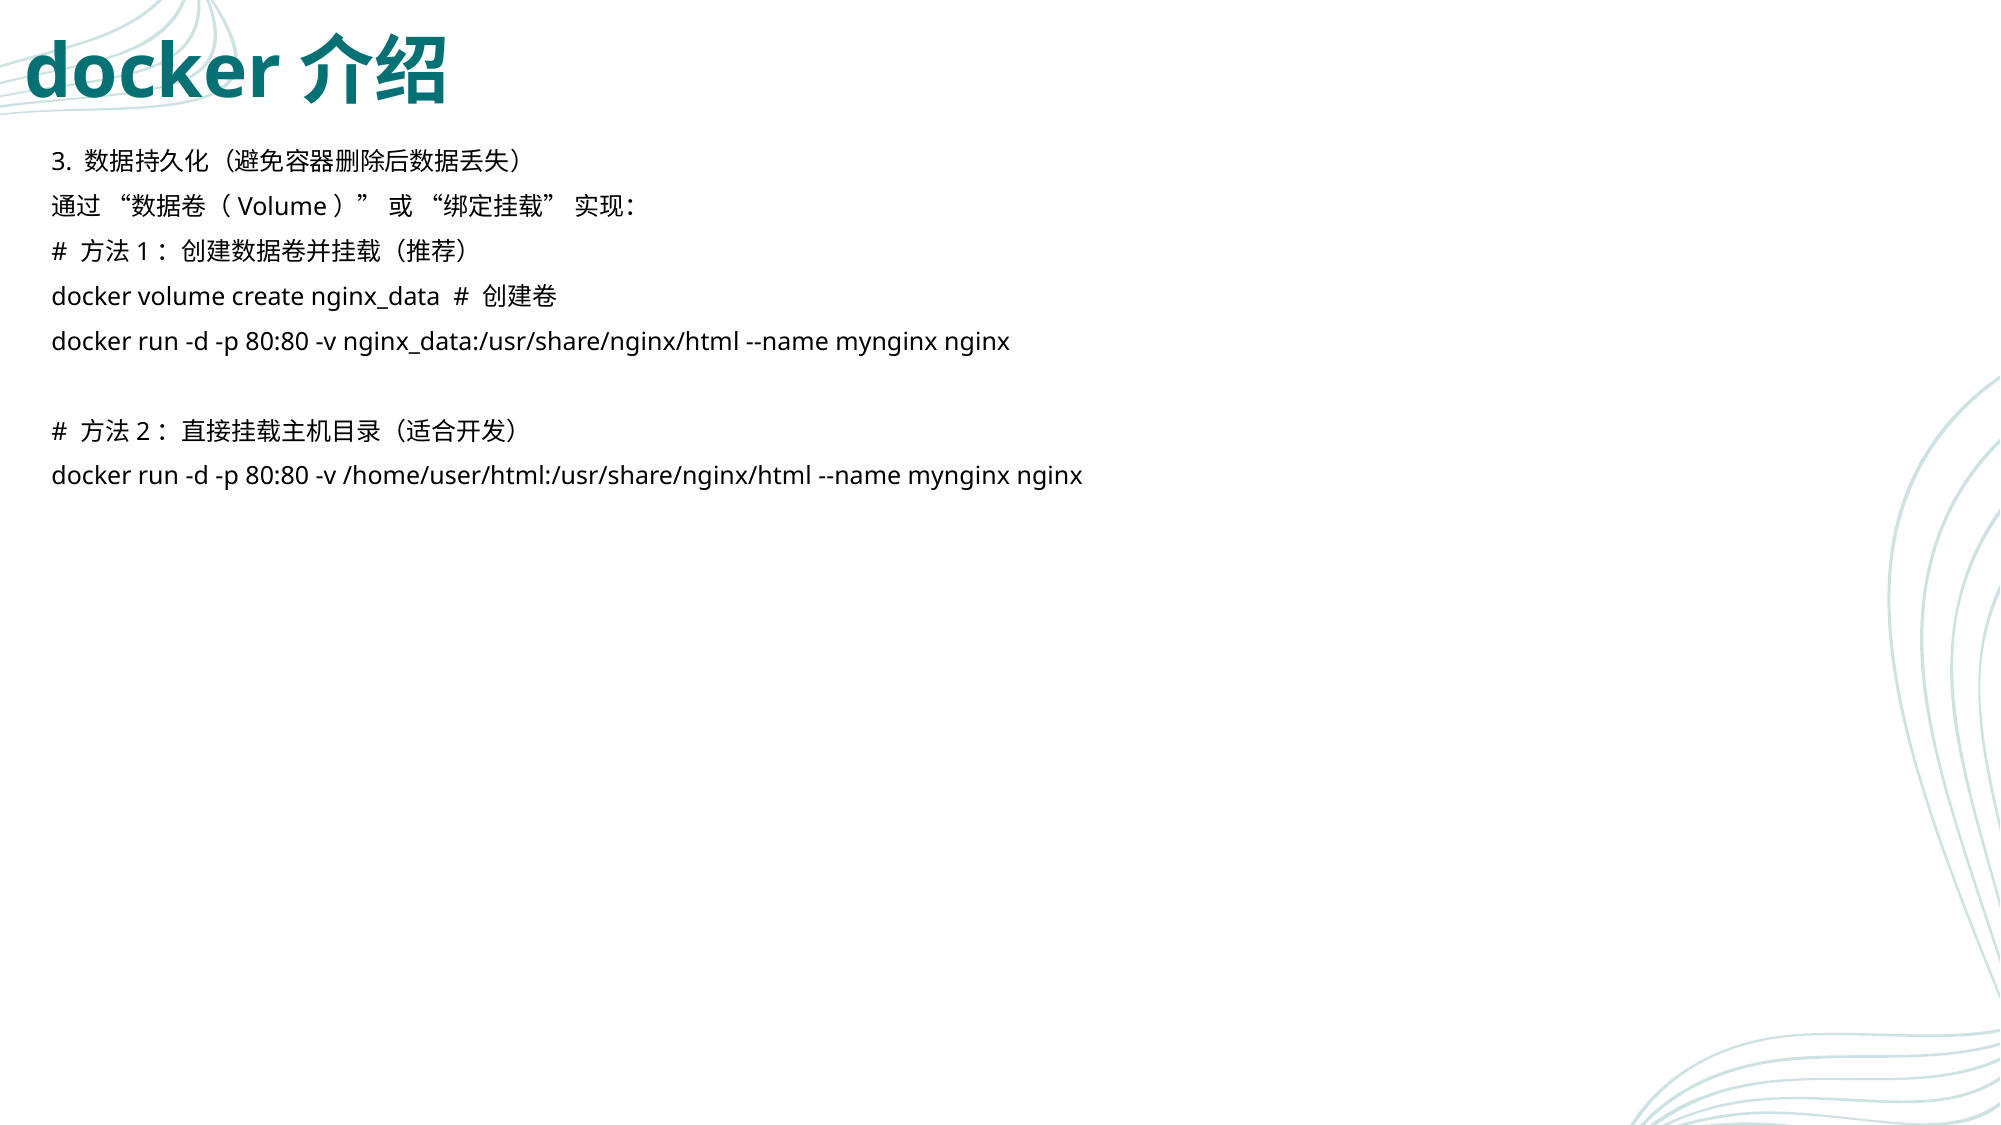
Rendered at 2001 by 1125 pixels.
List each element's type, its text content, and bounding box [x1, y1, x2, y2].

title docker介绍 [24, 21, 1796, 113]
text_box 3. 数据持久化（避免容器删除后数据丢失） 通过 “数据卷（Volume）” 或 “绑定挂载” 实现： # 方法1：创建数据卷并挂载（推荐） docker volume create nginx_data # 创建卷 docker run -d -p 80:80 -v nginx_data:/usr/share/nginx/html --name mynginx nginx # 方法2：直接挂载主机目录（适合开发） docker run -d -p 80:80 -v /home/user/html:/usr/share/nginx/html --name mynginx nginx [36, 137, 1862, 1068]
